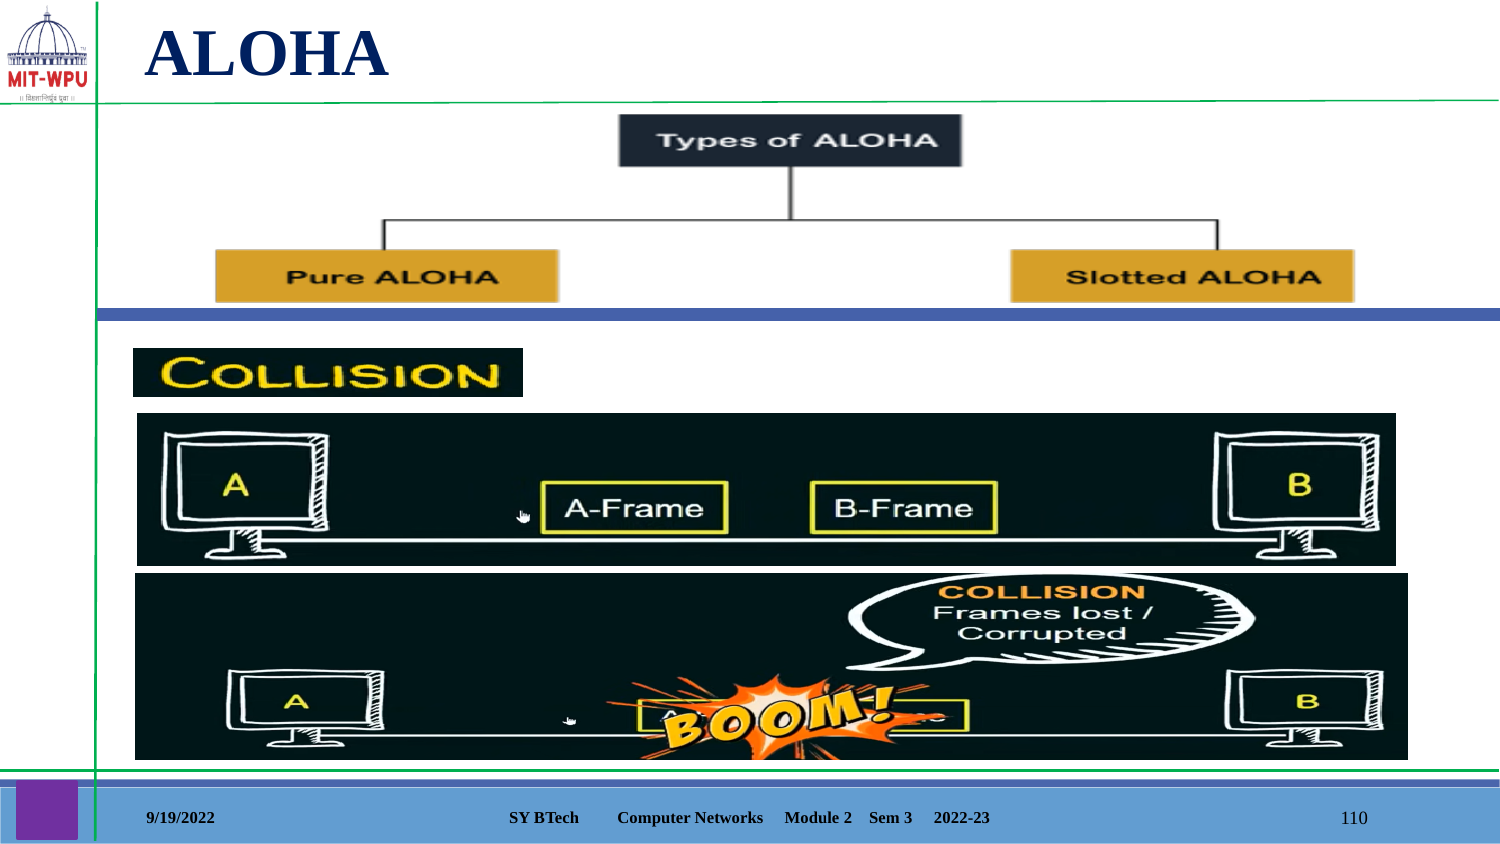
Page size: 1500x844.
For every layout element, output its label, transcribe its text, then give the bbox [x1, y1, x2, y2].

picture [163, 102, 1391, 314]
picture [137, 413, 1396, 566]
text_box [94, 780, 98, 842]
picture [133, 347, 523, 397]
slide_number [135, 794, 440, 840]
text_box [102, 100, 164, 104]
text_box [1389, 100, 1499, 104]
slide_number ‹#› [1218, 794, 1380, 840]
text_box [6, 5, 88, 98]
text_box ALOHA [133, 16, 1421, 94]
picture [134, 573, 1408, 760]
text_box [17, 782, 76, 839]
footer SY BTech Computer Networks Module 2 Sem 3 2022-23 [453, 794, 1047, 840]
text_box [94, 1, 98, 770]
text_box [0, 100, 89, 104]
